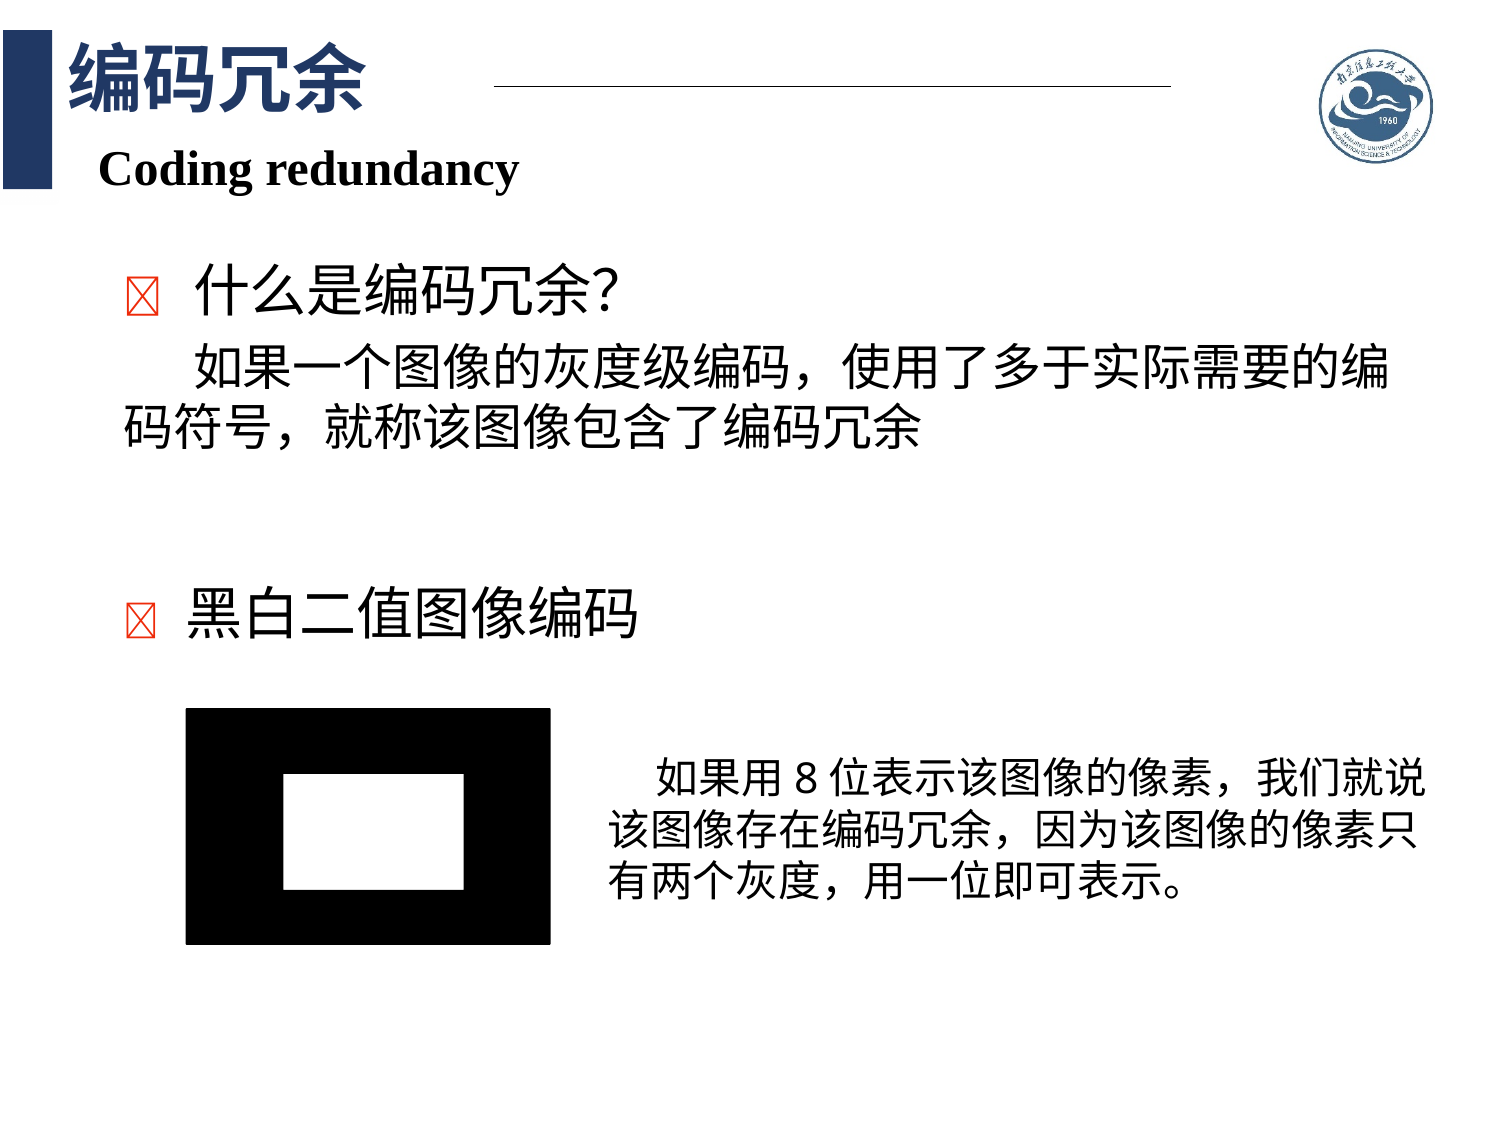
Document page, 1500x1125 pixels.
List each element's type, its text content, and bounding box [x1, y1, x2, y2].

text_box [186, 708, 550, 945]
text_box [2, 29, 53, 190]
picture [1303, 34, 1447, 175]
text_box 编码冗余 [52, 16, 501, 148]
text_box 如果用8位表示该图像的像素，我们就说该图像存在编码冗余，因为该图像的像素只有两个灰度，用一位即可表示。 [605, 751, 1447, 905]
text_box [282, 773, 465, 891]
text_box  什么是编码冗余？ 如果一个图像的灰度级编码，使用了多于实际需要的编码符号，就称该图像包含了编码冗余  黑白二值图像编码 [121, 254, 1433, 647]
text_box Coding redundancy [82, 102, 759, 236]
